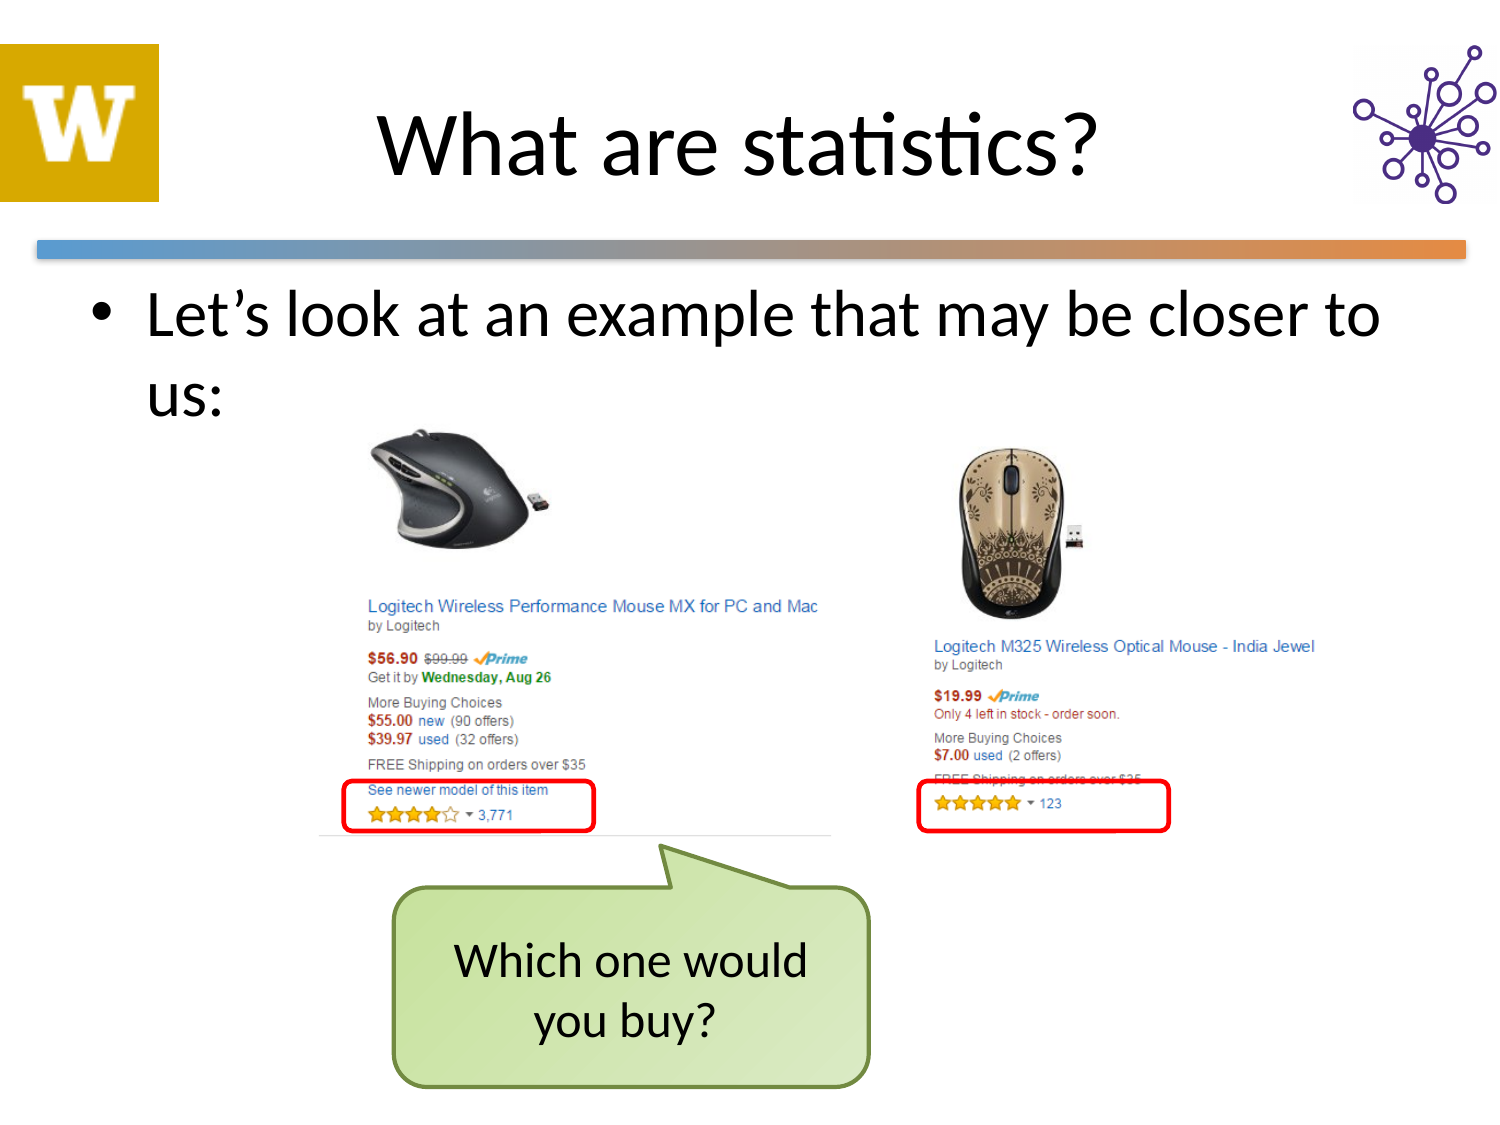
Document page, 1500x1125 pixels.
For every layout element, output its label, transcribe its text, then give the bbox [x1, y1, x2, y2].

picture [1425, 45, 1497, 204]
list Let’s look at an example that may be closer to us: [75, 262, 1425, 1093]
text_box Which one would you buy? [391, 865, 871, 1090]
picture [0, 44, 159, 202]
title What are statistics? [75, 45, 1425, 233]
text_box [318, 392, 1348, 858]
